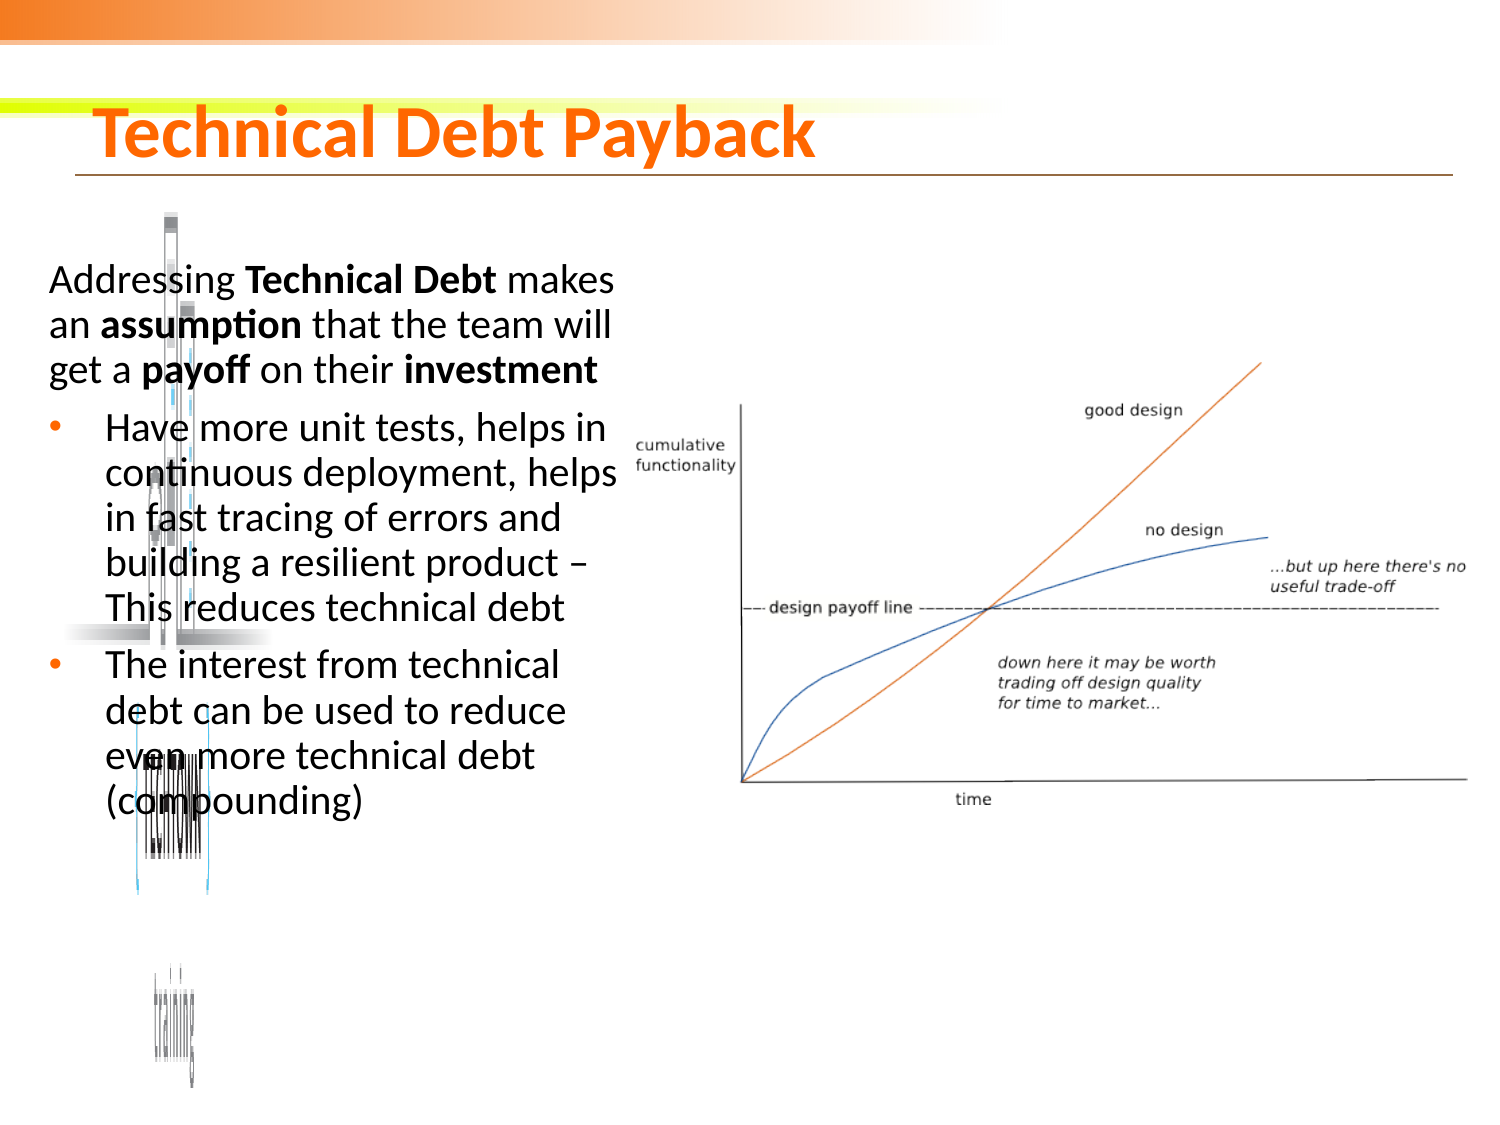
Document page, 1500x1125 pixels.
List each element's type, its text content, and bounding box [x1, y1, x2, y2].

list Addressing Technical Debt makes an assumption that the team will get a payoff on their investment Have more unit tests, helps in continuous deployment, helps in fast tracing of errors and building a resilient product – This reduces technical debt The interest from technical debt can be used to reduce even more technical debt (compounding) [33, 249, 636, 891]
title Technical Debt Payback [77, 24, 1372, 243]
picture [0, 0, 1500, 1125]
